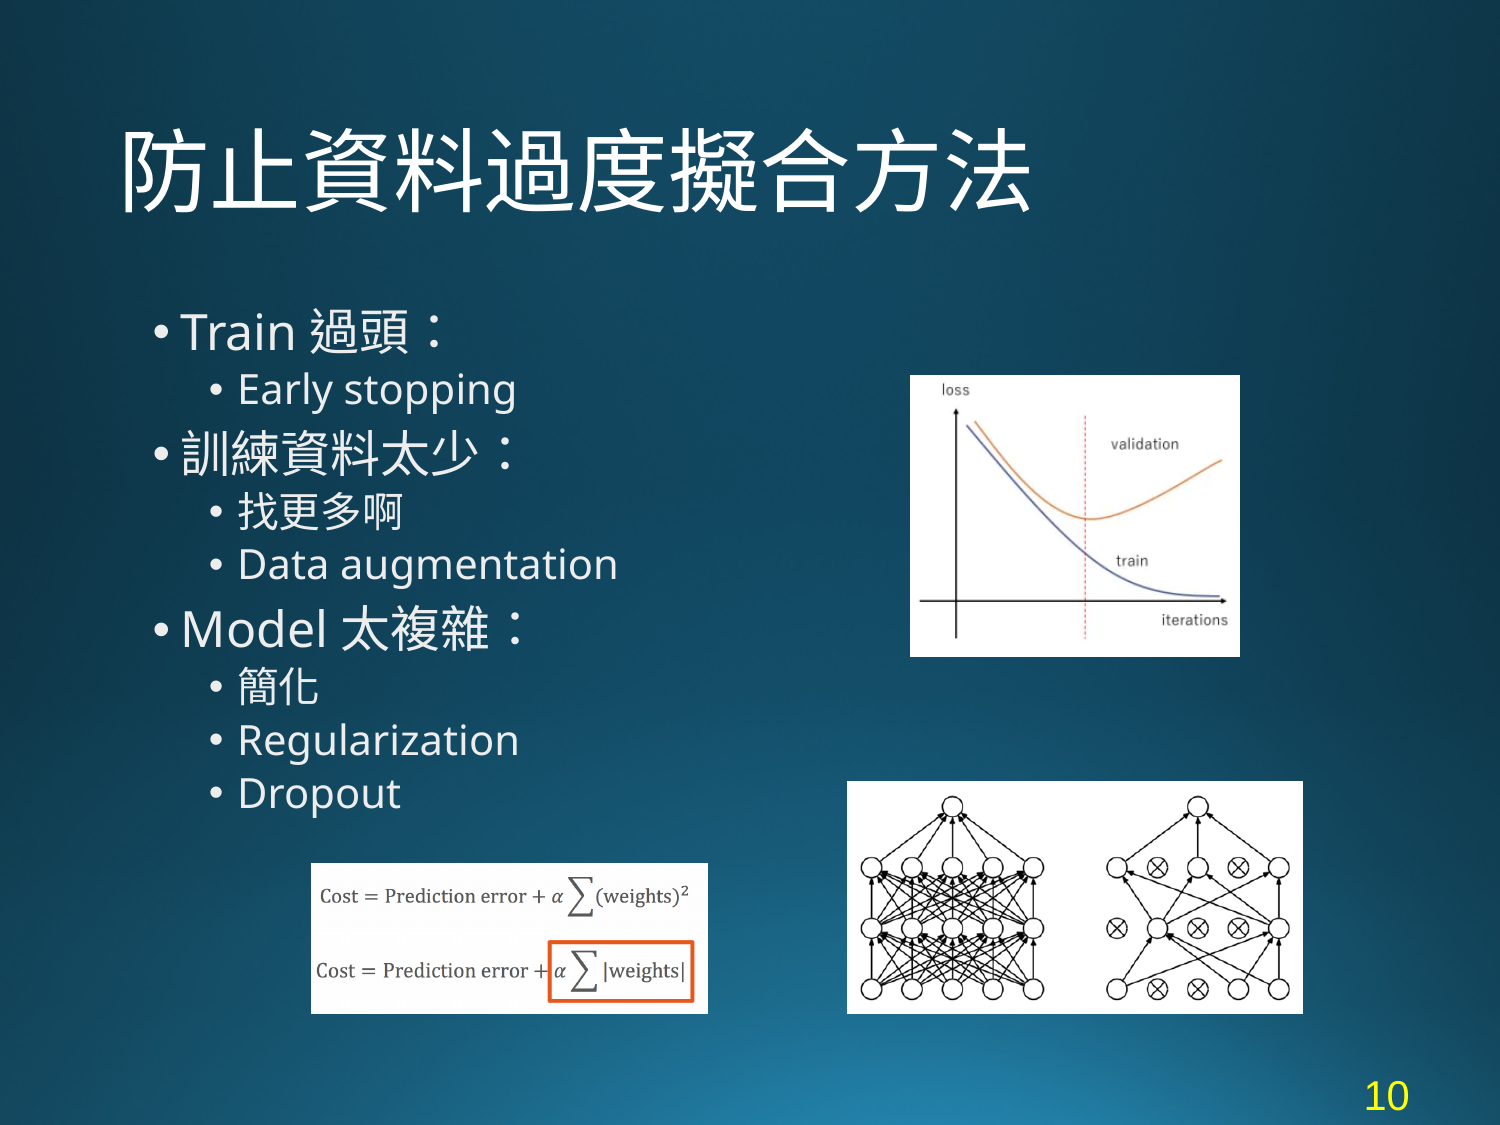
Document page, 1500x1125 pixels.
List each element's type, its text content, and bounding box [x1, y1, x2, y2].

picture [0, 0, 1500, 1125]
text_box 10 [1074, 1061, 1425, 1094]
title 防止資料過度擬合方法 [103, 59, 1397, 278]
text_box Train過頭： Early stopping 訓練資料太少： 找更多啊 Data augmentation Model太複雜： 簡化 Regularization Dropout [137, 299, 1397, 1014]
